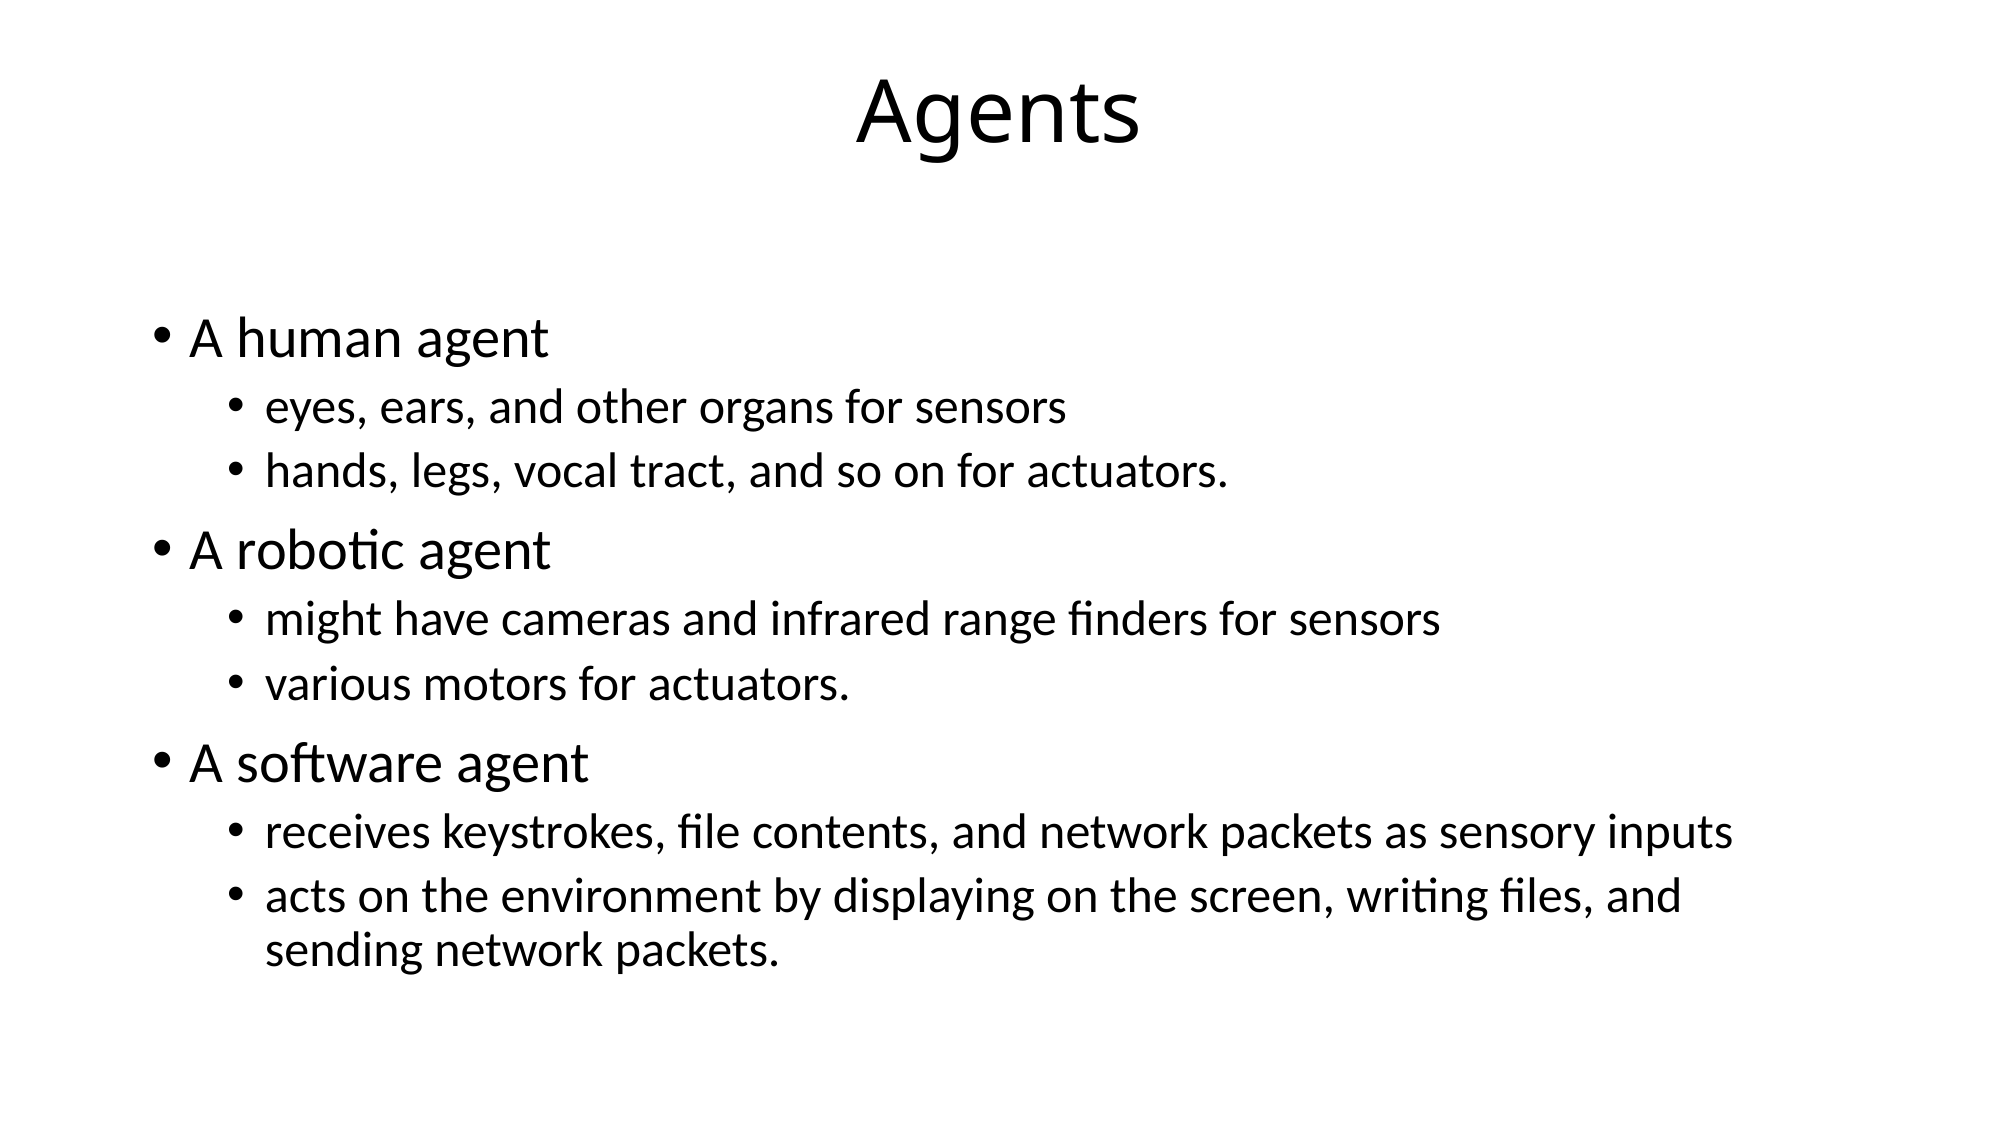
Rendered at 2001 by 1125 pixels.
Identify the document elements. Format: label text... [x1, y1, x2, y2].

list A human agent eyes, ears, and other organs for sensors hands, legs, vocal tract, and so on for actuators. A robotic agent might have cameras and infrared range ﬁnders for sensors various motors for actuators. A software agent receives keystrokes, ﬁle contents, and network packets as sensory inputs acts on the environment by displaying on the screen, writing ﬁles, and sending network packets. [137, 299, 1863, 1006]
title Agents [137, 59, 1863, 169]
